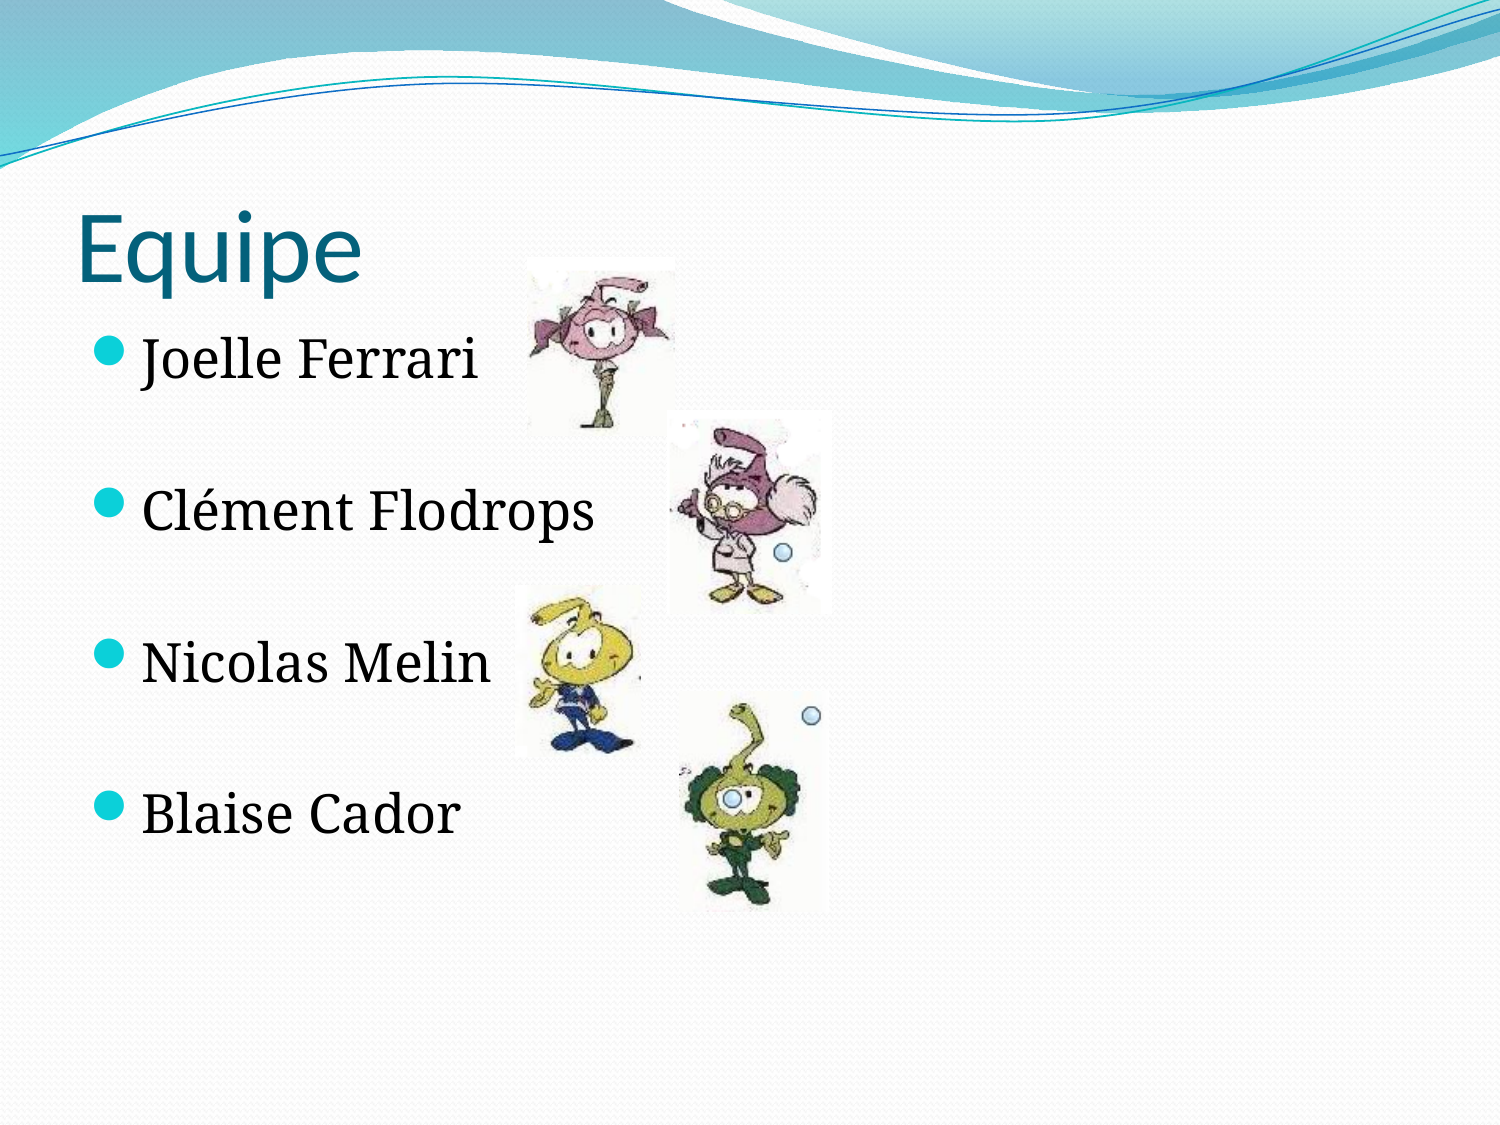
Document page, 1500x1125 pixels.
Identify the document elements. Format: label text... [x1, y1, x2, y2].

picture [515, 585, 641, 757]
picture [679, 691, 829, 912]
title Equipe [75, 115, 1425, 303]
picture [527, 257, 833, 614]
list Joelle Ferrari Clément Flodrops Nicolas Melin Blaise Cador [75, 317, 1425, 1038]
